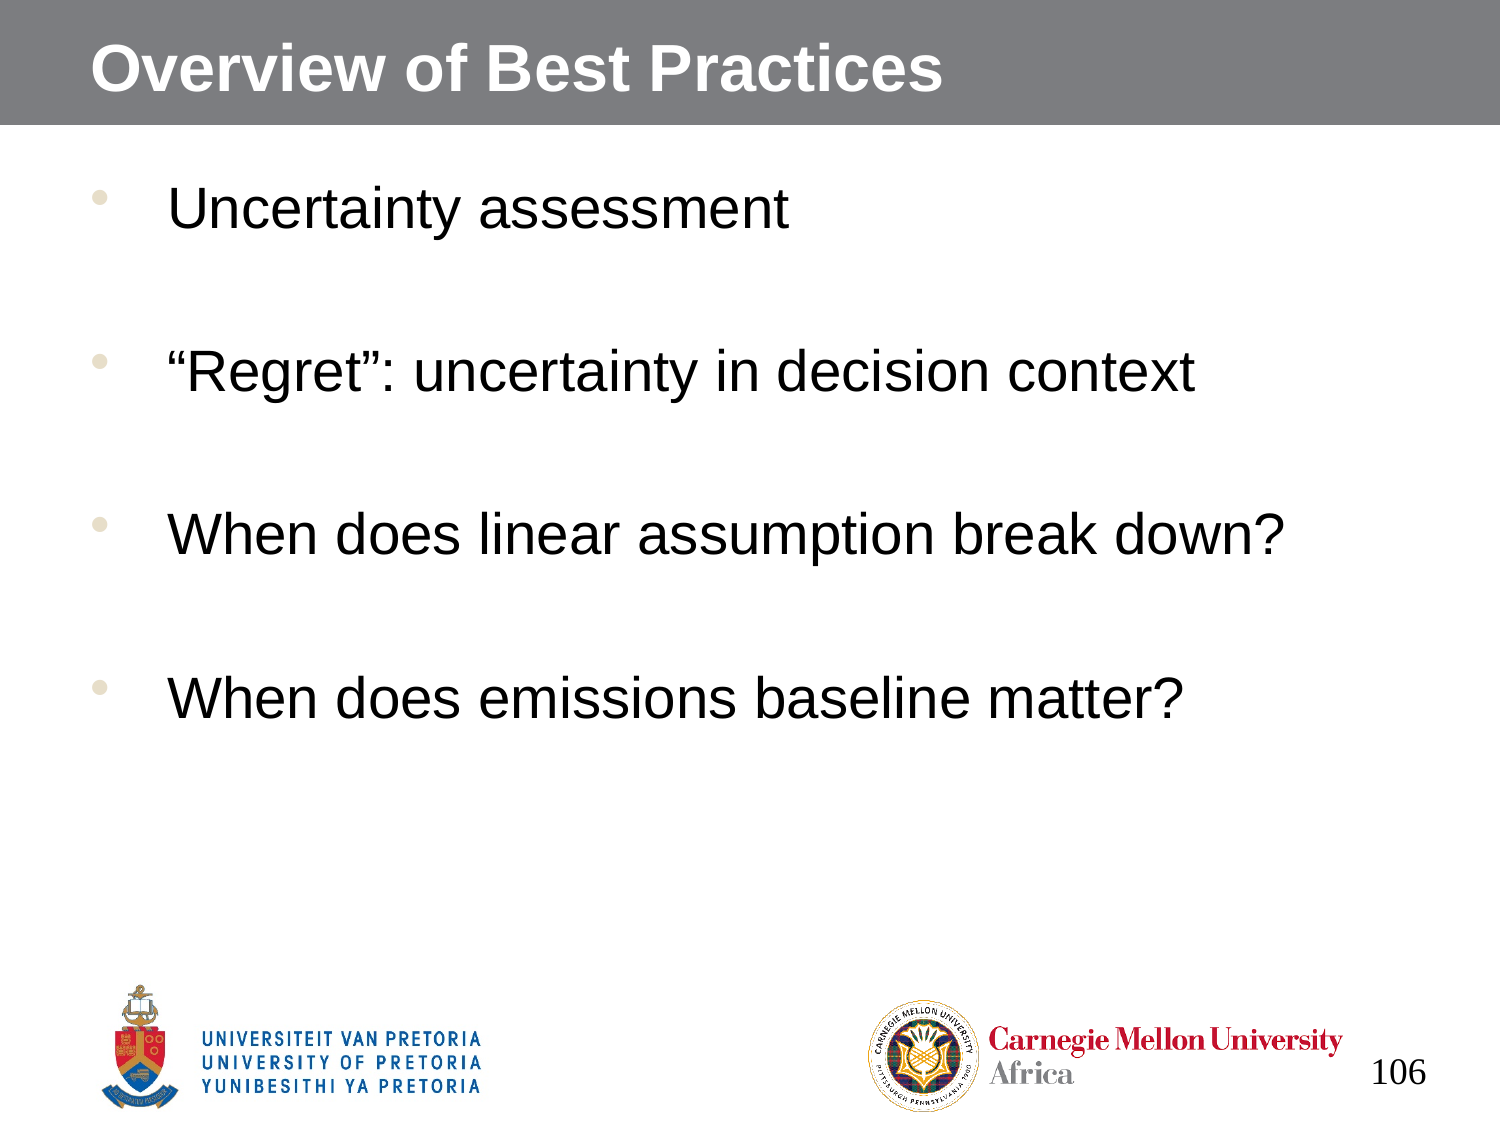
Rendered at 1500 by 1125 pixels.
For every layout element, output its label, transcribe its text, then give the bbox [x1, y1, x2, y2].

picture [989, 1026, 1343, 1084]
list Uncertainty assessment “Regret”: uncertainty in decision context When does linear assumption break down? When does emissions baseline matter? [75, 162, 1425, 979]
picture [868, 1000, 979, 1112]
title Overview of Best Practices [75, 12, 1425, 113]
picture [92, 980, 495, 1112]
